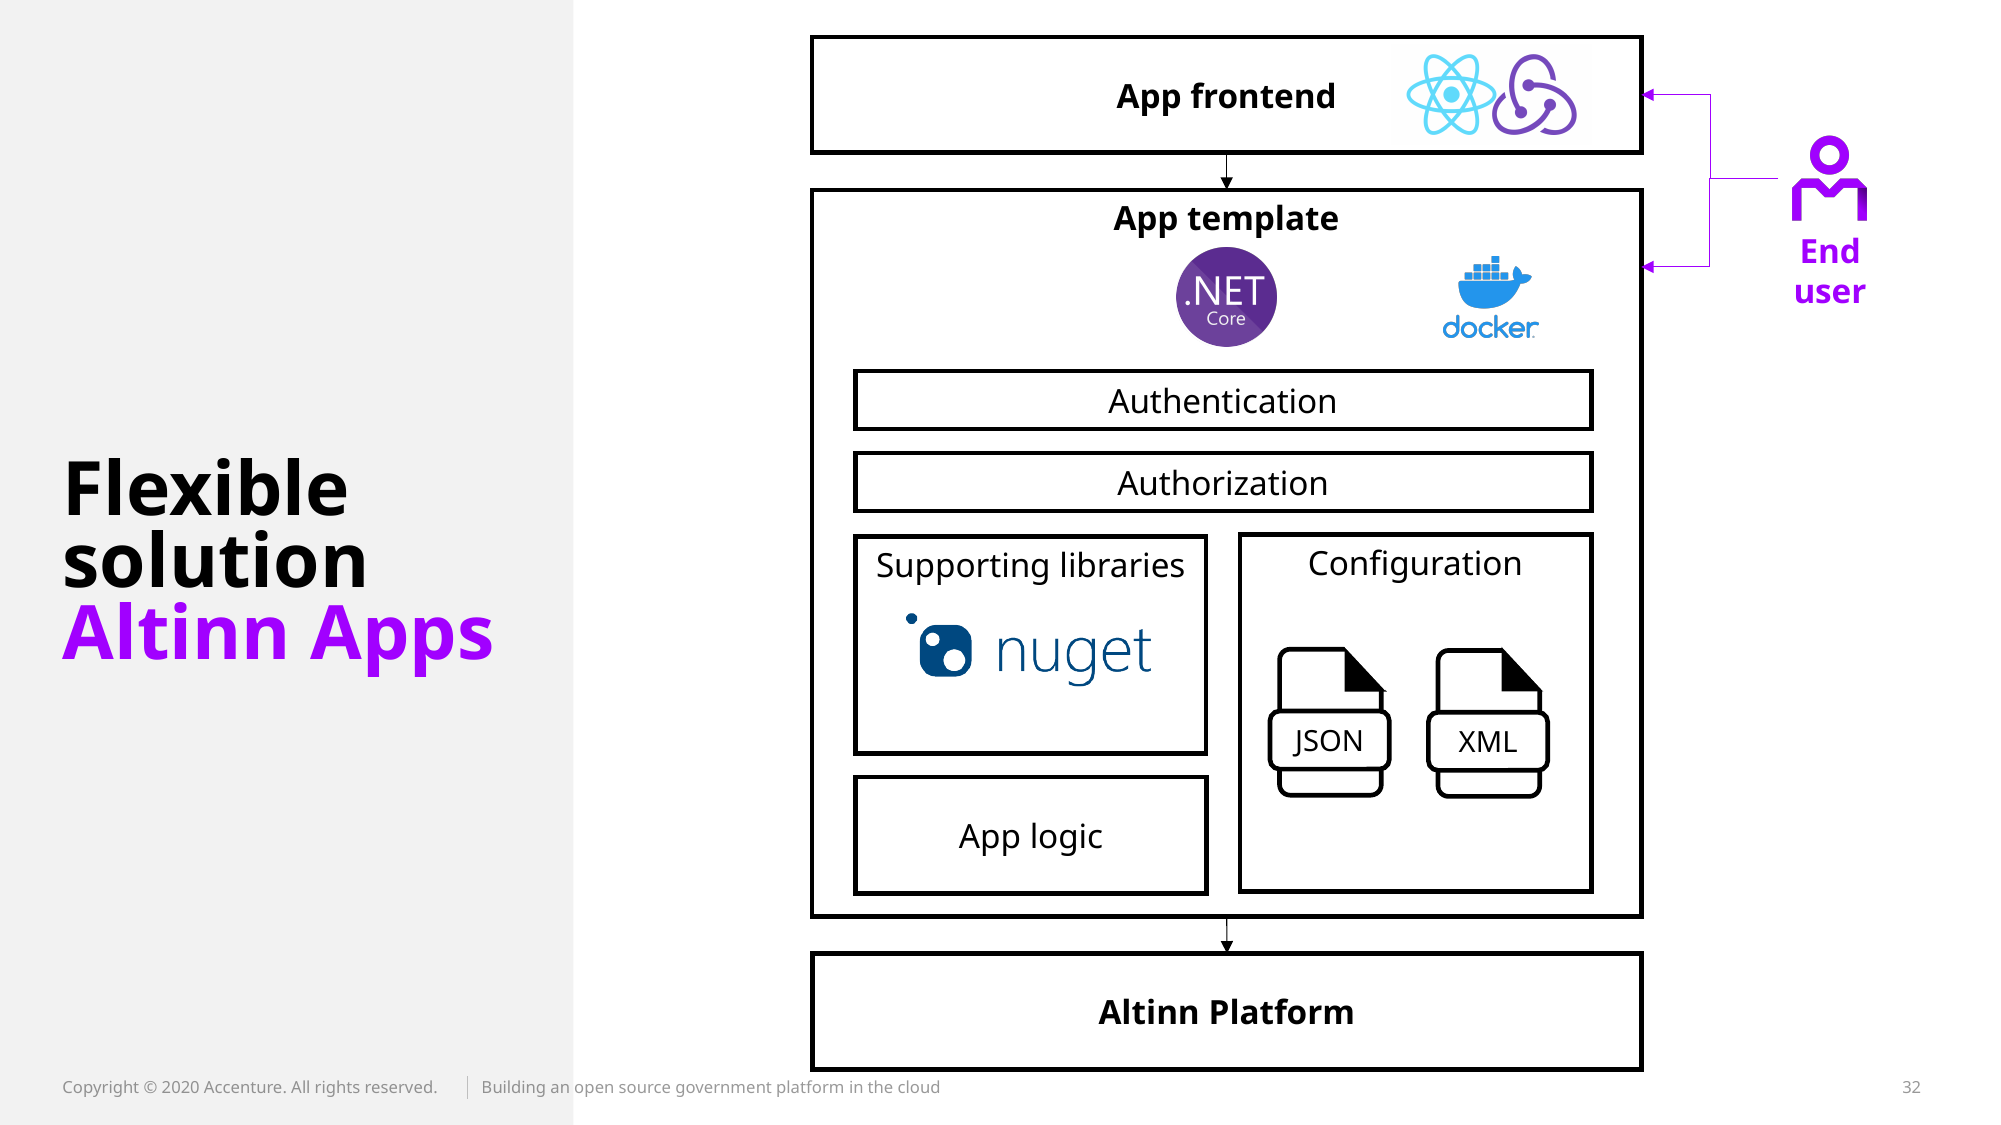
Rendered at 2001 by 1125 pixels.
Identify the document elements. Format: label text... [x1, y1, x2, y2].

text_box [1641, 94, 1779, 178]
text_box Copyright © 2020 Accenture. All rights reserved. [62, 1069, 986, 1104]
text_box [0, 0, 575, 1125]
text_box Flexible solution Altinn Apps [62, 450, 638, 678]
text_box End user [1772, 229, 1888, 318]
slide_number 32 [1887, 1069, 1951, 1104]
picture [1779, 127, 1881, 230]
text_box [812, 36, 1642, 1070]
picture [1443, 256, 1539, 338]
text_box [1641, 178, 1779, 267]
